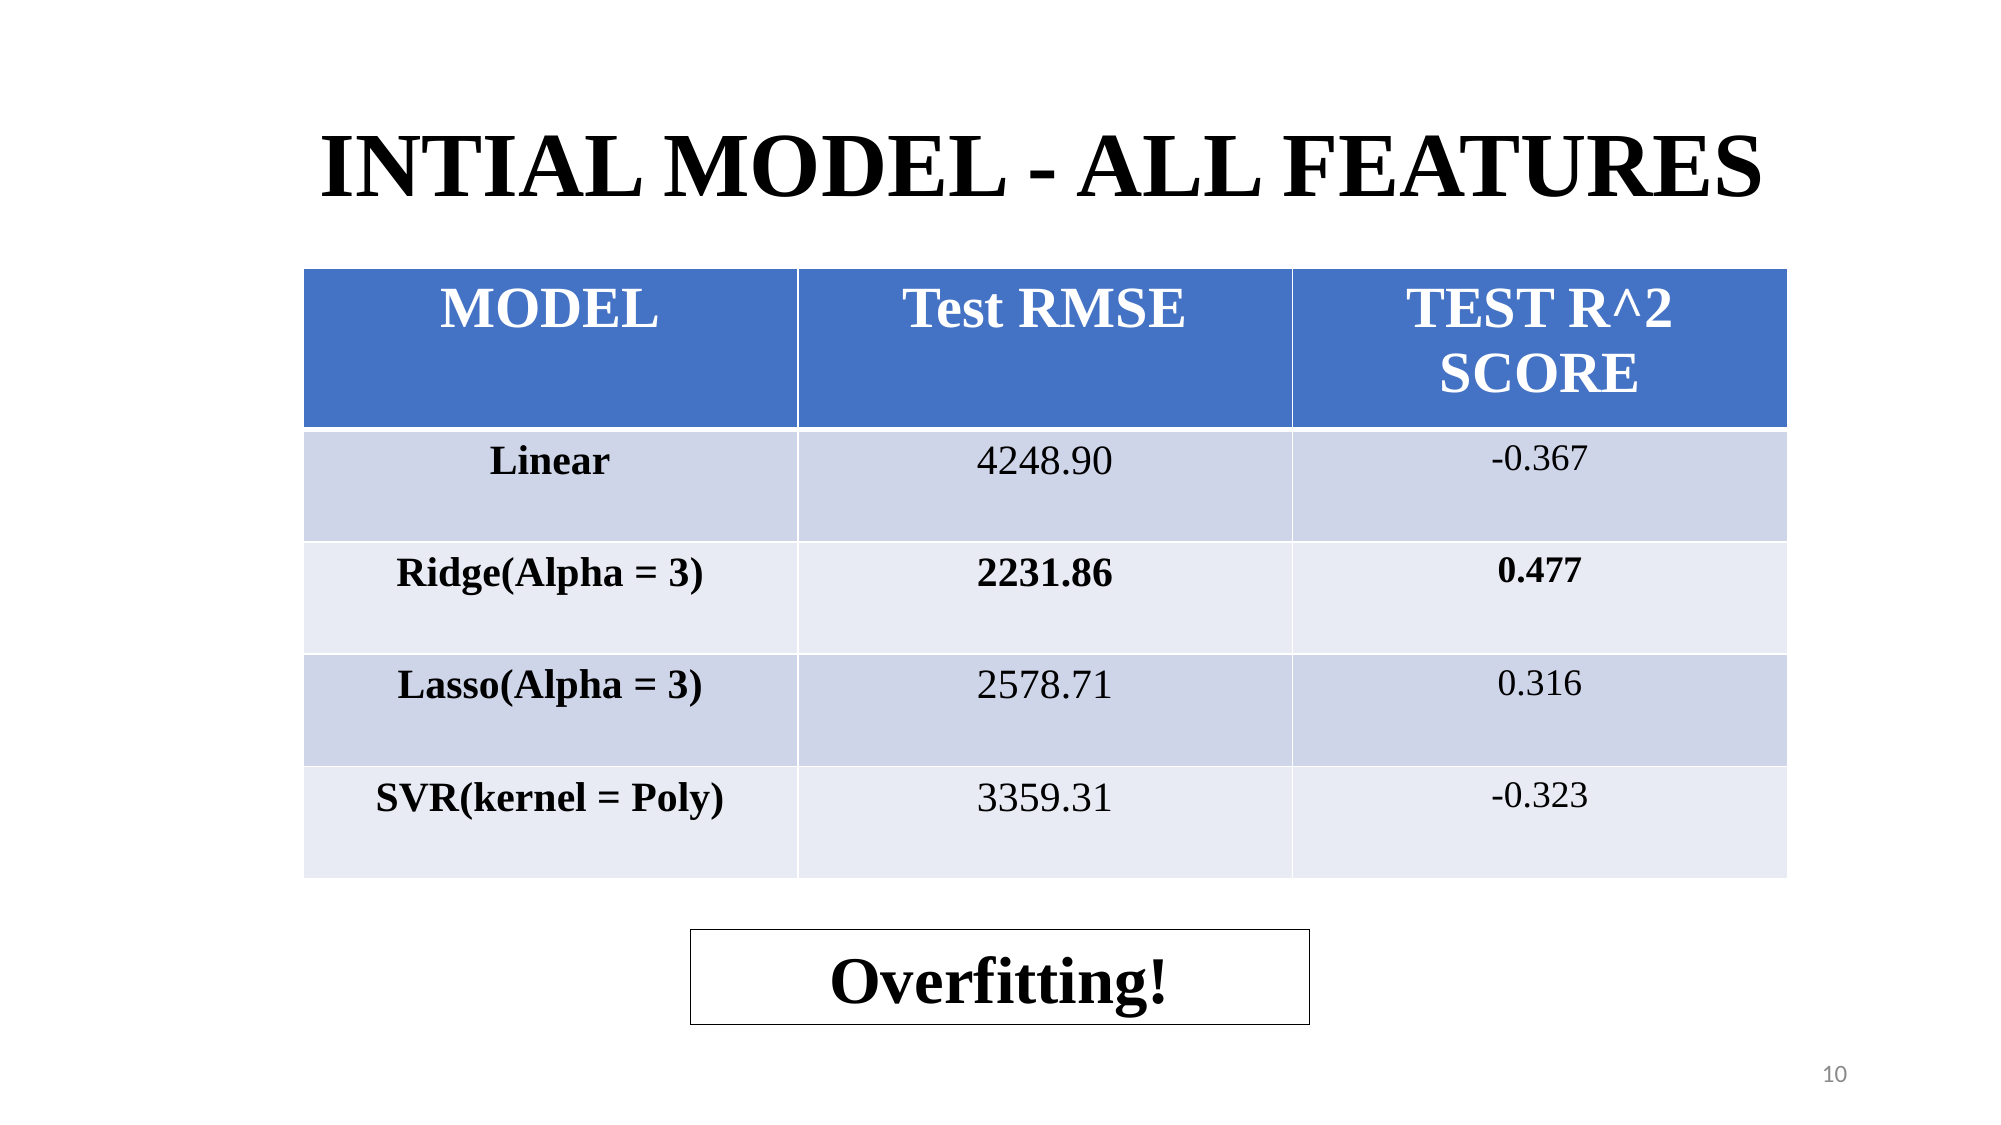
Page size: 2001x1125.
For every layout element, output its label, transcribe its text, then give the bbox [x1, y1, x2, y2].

title INTIAL MODEL - ALL FEATURES [154, 45, 1846, 289]
slide_number 10 [1412, 1042, 1863, 1103]
table_cell Ridge(Alpha = 3) [304, 543, 797, 653]
table_cell Lasso(Alpha = 3) [304, 655, 797, 766]
table_header TEST R^2 SCORE [1293, 269, 1787, 427]
table_cell 2231.86 [799, 543, 1292, 653]
table_header Test RMSE [799, 269, 1292, 427]
table_cell -0.323 [1293, 767, 1787, 878]
table_cell SVR(kernel = Poly) [304, 767, 797, 878]
table_header MODEL [304, 269, 797, 427]
table_cell 3359.31 [799, 767, 1292, 878]
text_box Overfitting! [690, 929, 1310, 1025]
table_cell 0.316 [1293, 655, 1787, 766]
table_cell Linear [304, 432, 797, 541]
table_cell -0.367 [1293, 432, 1787, 541]
table_cell 4248.90 [799, 432, 1292, 541]
table_cell 0.477 [1293, 543, 1787, 653]
table_cell 2578.71 [799, 655, 1292, 766]
